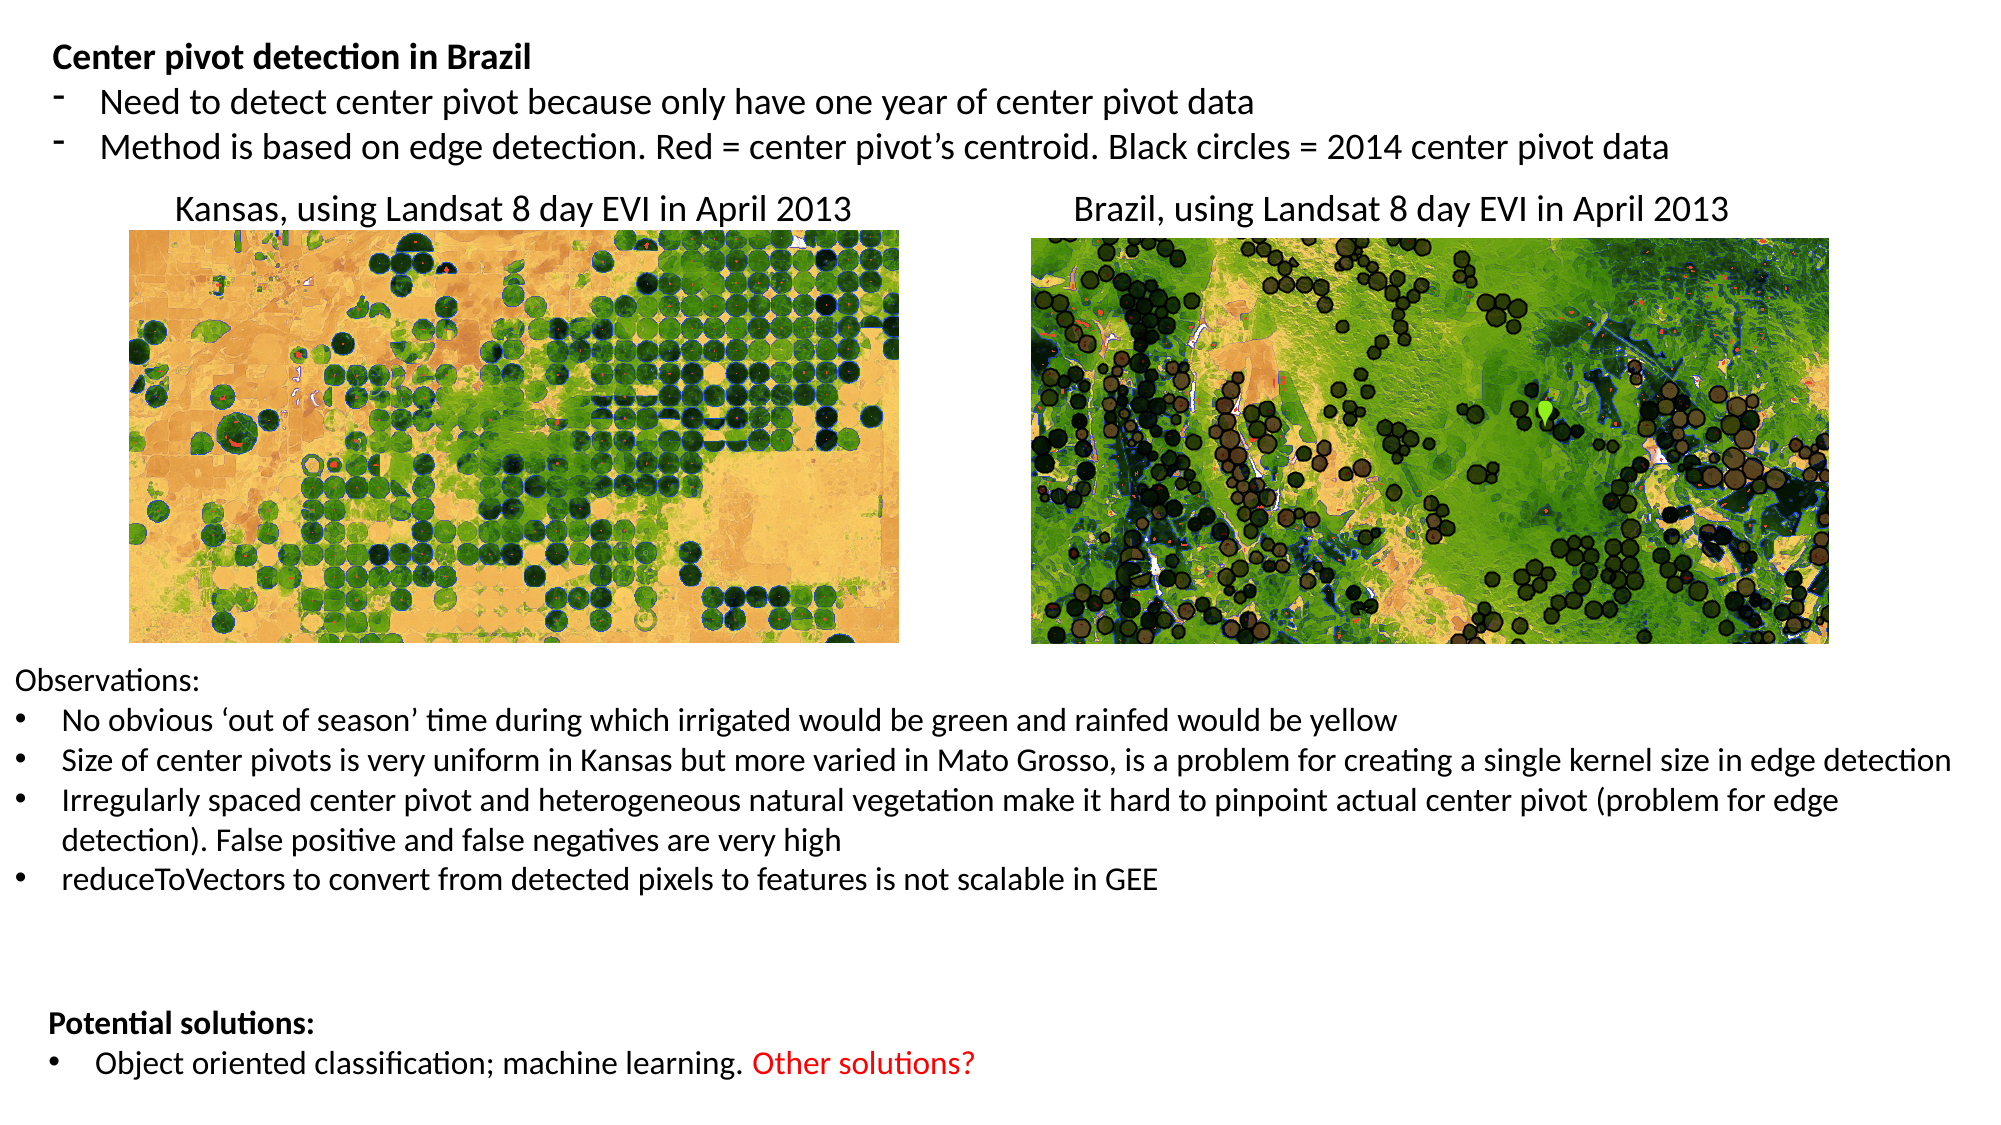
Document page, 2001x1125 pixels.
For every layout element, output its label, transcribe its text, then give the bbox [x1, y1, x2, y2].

picture [1031, 238, 1829, 644]
text_box Center pivot detection in Brazil Need to detect center pivot because only have one year of center pivot data Method is based on edge detection. Red = center pivot’s centroid. Black circles = 2014 center pivot data [38, 24, 1696, 175]
text_box Kansas, using Landsat 8 day EVI in April 2013 [160, 176, 868, 230]
text_box Brazil, using Landsat 8 day EVI in April 2013 [1058, 176, 1745, 237]
text_box Observations: No obvious ‘out of season’ time during which irrigated would be green and rainfed would be yellow Size of center pivots is very uniform in Kansas but more varied in Mato Grosso, is a problem for creating a single kernel size in edge detection Irregularly spaced center pivot and heterogeneous natural vegetation make it hard to pinpoint actual center pivot (problem for edge detection). False positive and false negatives are very high reduceToVectors to convert from detected pixels to features is not scalable in GEE [0, 650, 1987, 905]
text_box Potential solutions: Object oriented classification; machine learning. Other solutions? [33, 994, 999, 1089]
picture [129, 230, 899, 643]
